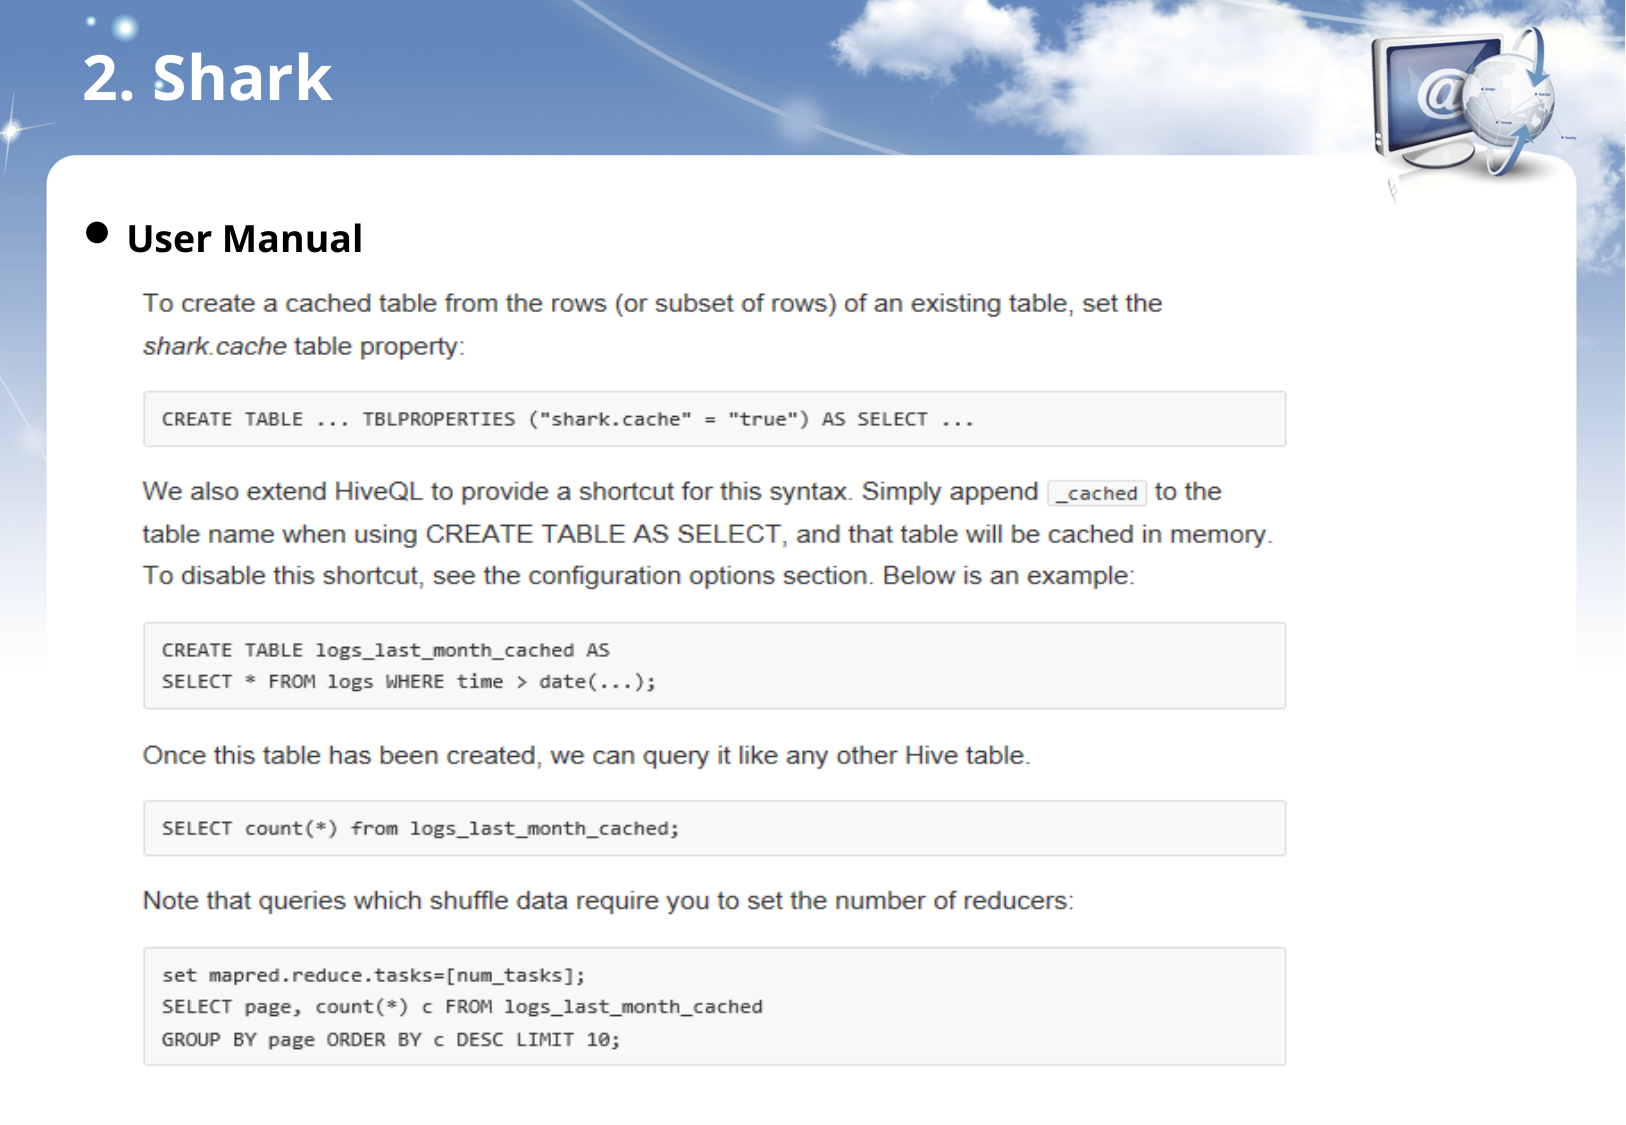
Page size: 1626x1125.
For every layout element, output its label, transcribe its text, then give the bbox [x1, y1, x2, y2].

title User Manual [68, 198, 395, 402]
picture [0, 0, 1626, 1125]
text_box 2. Shark [68, 31, 1464, 138]
